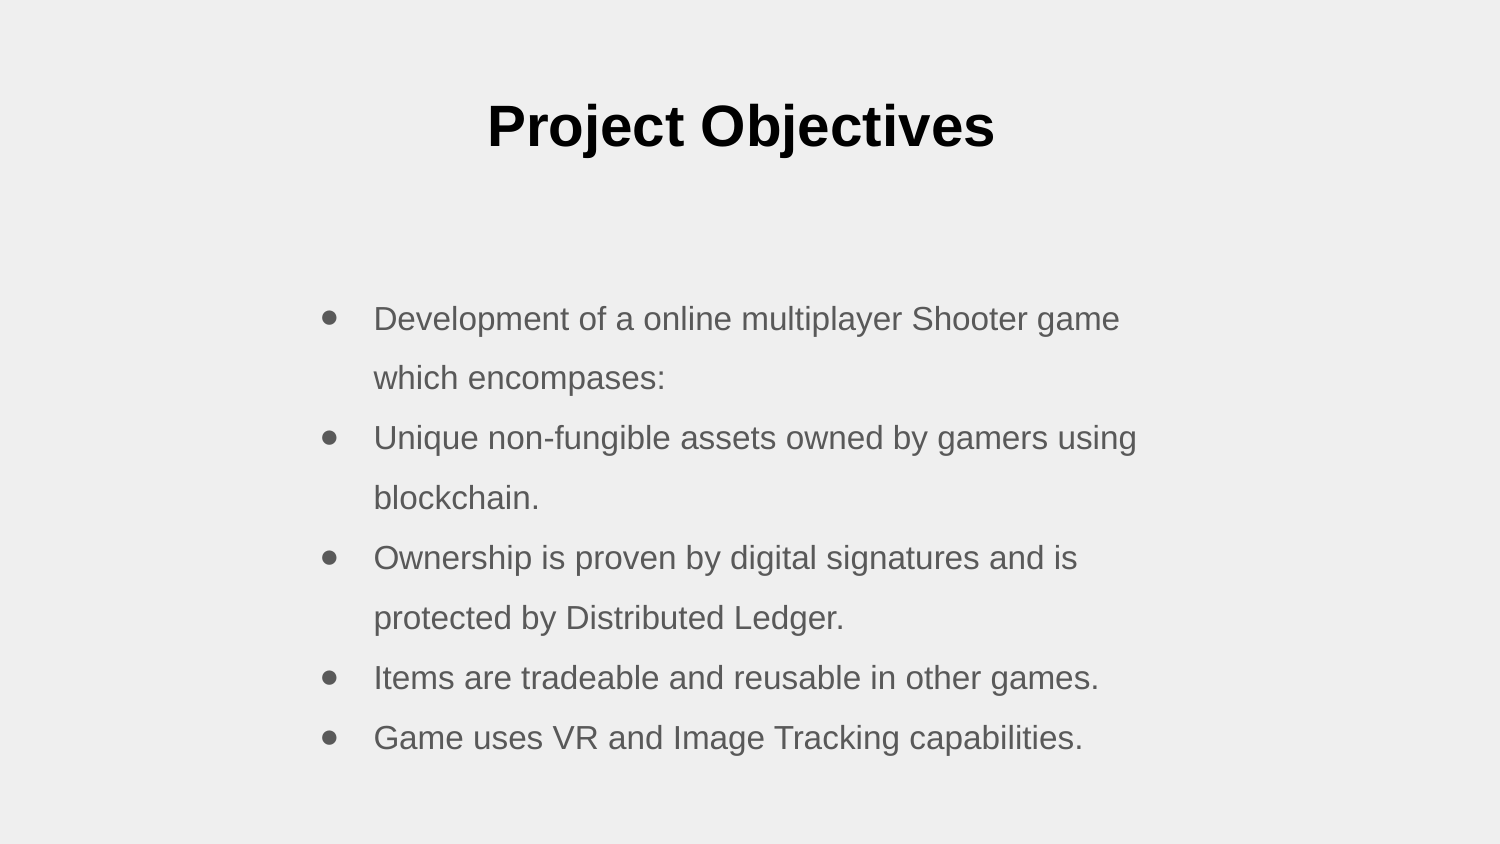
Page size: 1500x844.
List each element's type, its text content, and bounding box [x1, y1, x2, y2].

list Development of a online multiplayer Shooter game which encompases: Unique non-fungible assets owned by gamers using blockchain. Ownership is proven by digital signatures and is protected by Distributed Ledger. Items are tradeable and reusable in other games. Game uses VR and Image Tracking capabilities. [283, 193, 1217, 800]
title Project Objectives [51, 72, 1449, 167]
